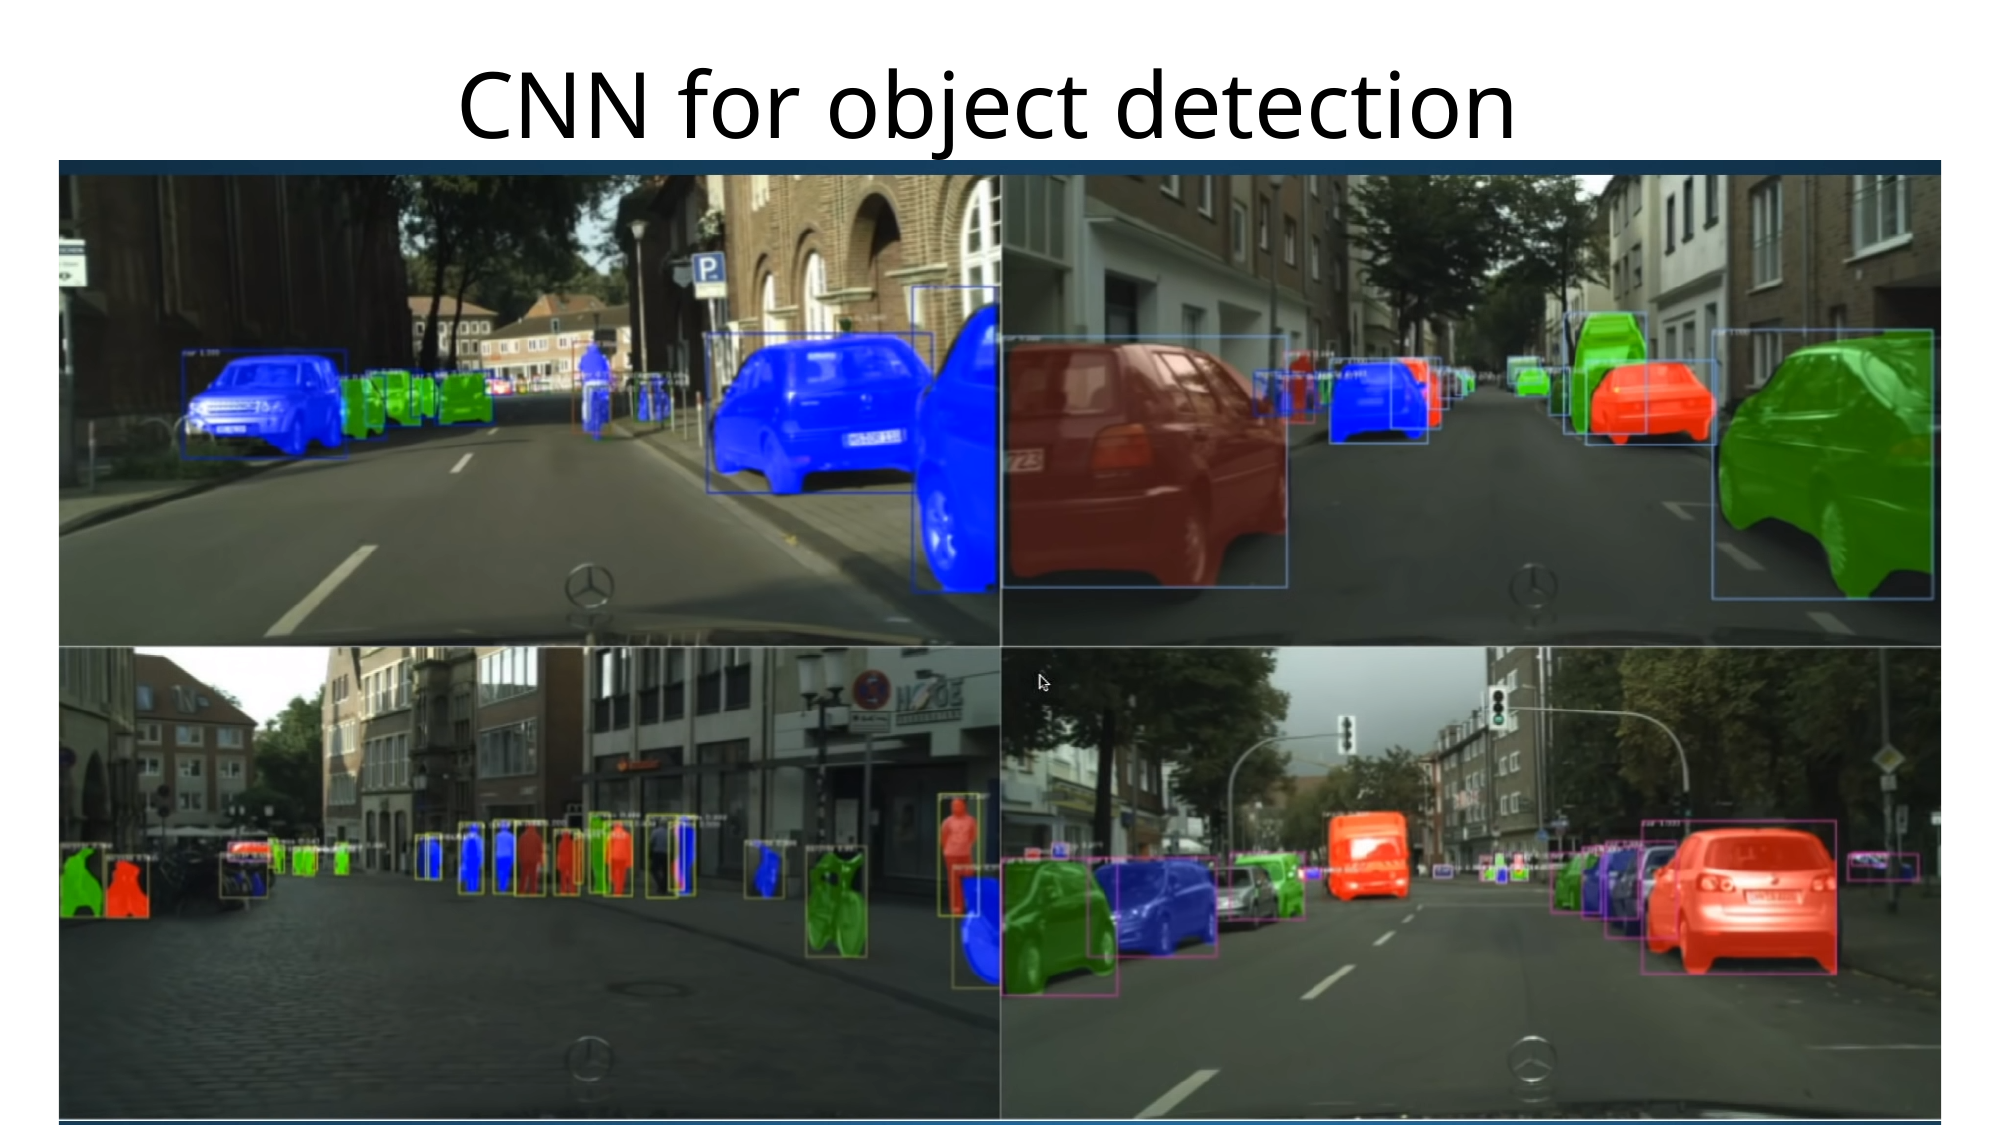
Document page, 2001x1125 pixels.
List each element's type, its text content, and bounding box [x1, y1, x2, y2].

title CNN for object detection [137, 0, 1863, 160]
picture [58, 160, 1942, 1125]
